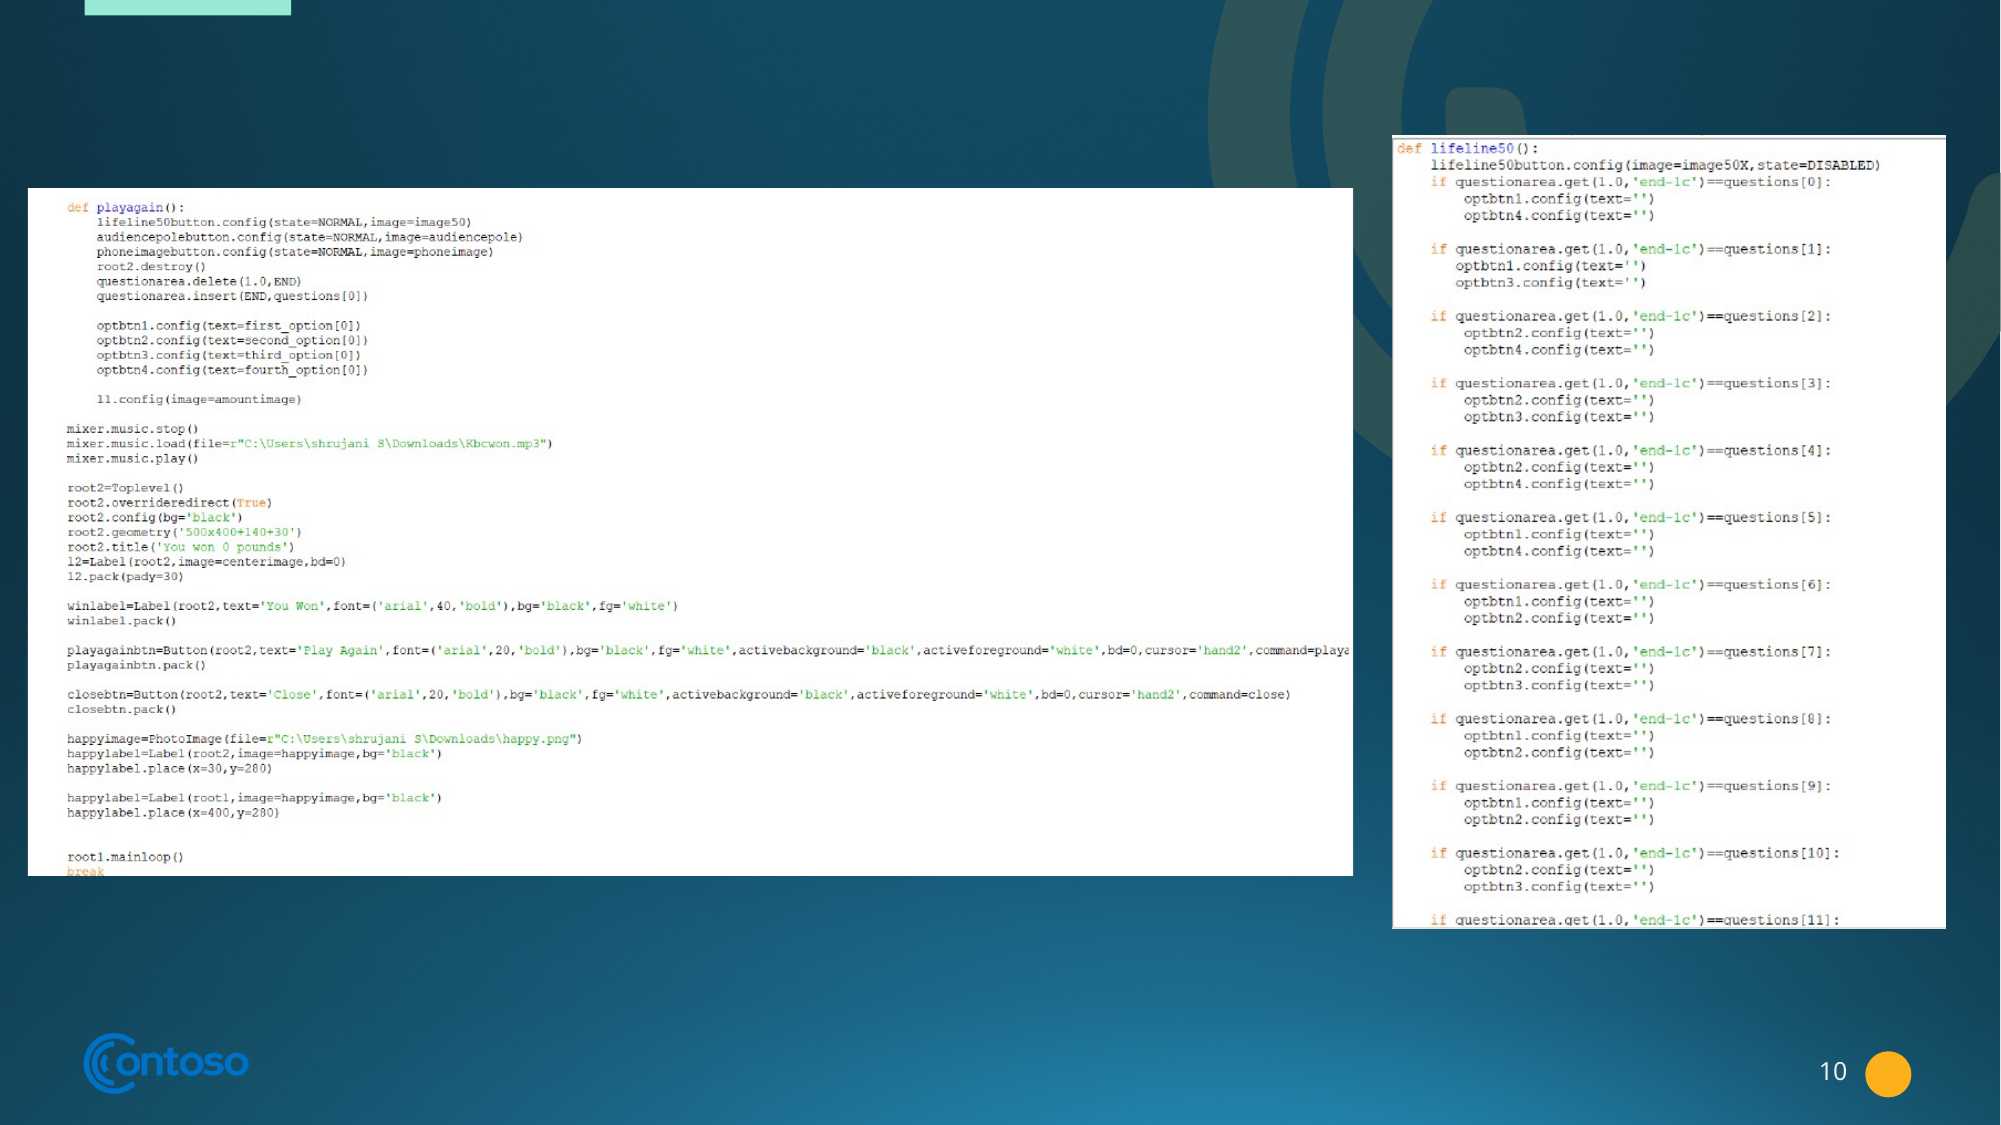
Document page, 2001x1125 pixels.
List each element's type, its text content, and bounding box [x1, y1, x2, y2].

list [1387, 135, 1946, 929]
picture [0, 0, 2001, 1125]
picture [1402, 0, 2001, 262]
slide_number 10 [1412, 1042, 1863, 1103]
